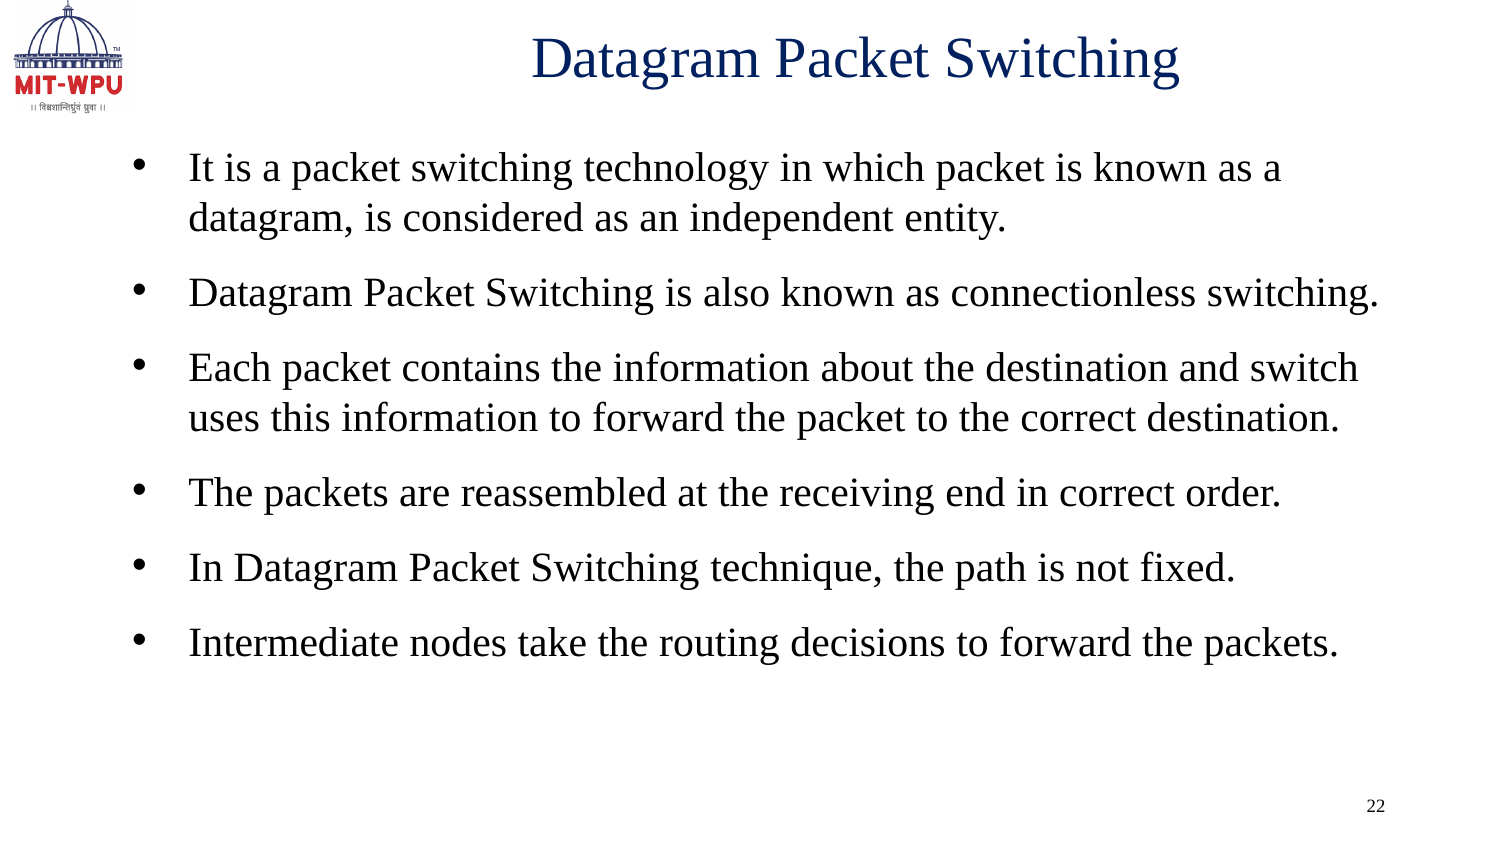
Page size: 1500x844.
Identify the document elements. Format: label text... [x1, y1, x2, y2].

slide_number 22 [1059, 782, 1397, 827]
picture [13, 0, 136, 114]
title Datagram Packet Switching [212, 18, 1500, 96]
text_box It is a packet switching technology in which packet is known as a datagram, is considered as an independent entity. Datagram Packet Switching is also known as connectionless switching. Each packet contains the information about the destination and switch uses this information to forward the packet to the correct destination. The packets are reassembled at the receiving end in correct order. In Datagram Packet Switching technique, the path is not fixed. Intermediate nodes take the routing decisions to forward the packets. [117, 132, 1423, 672]
